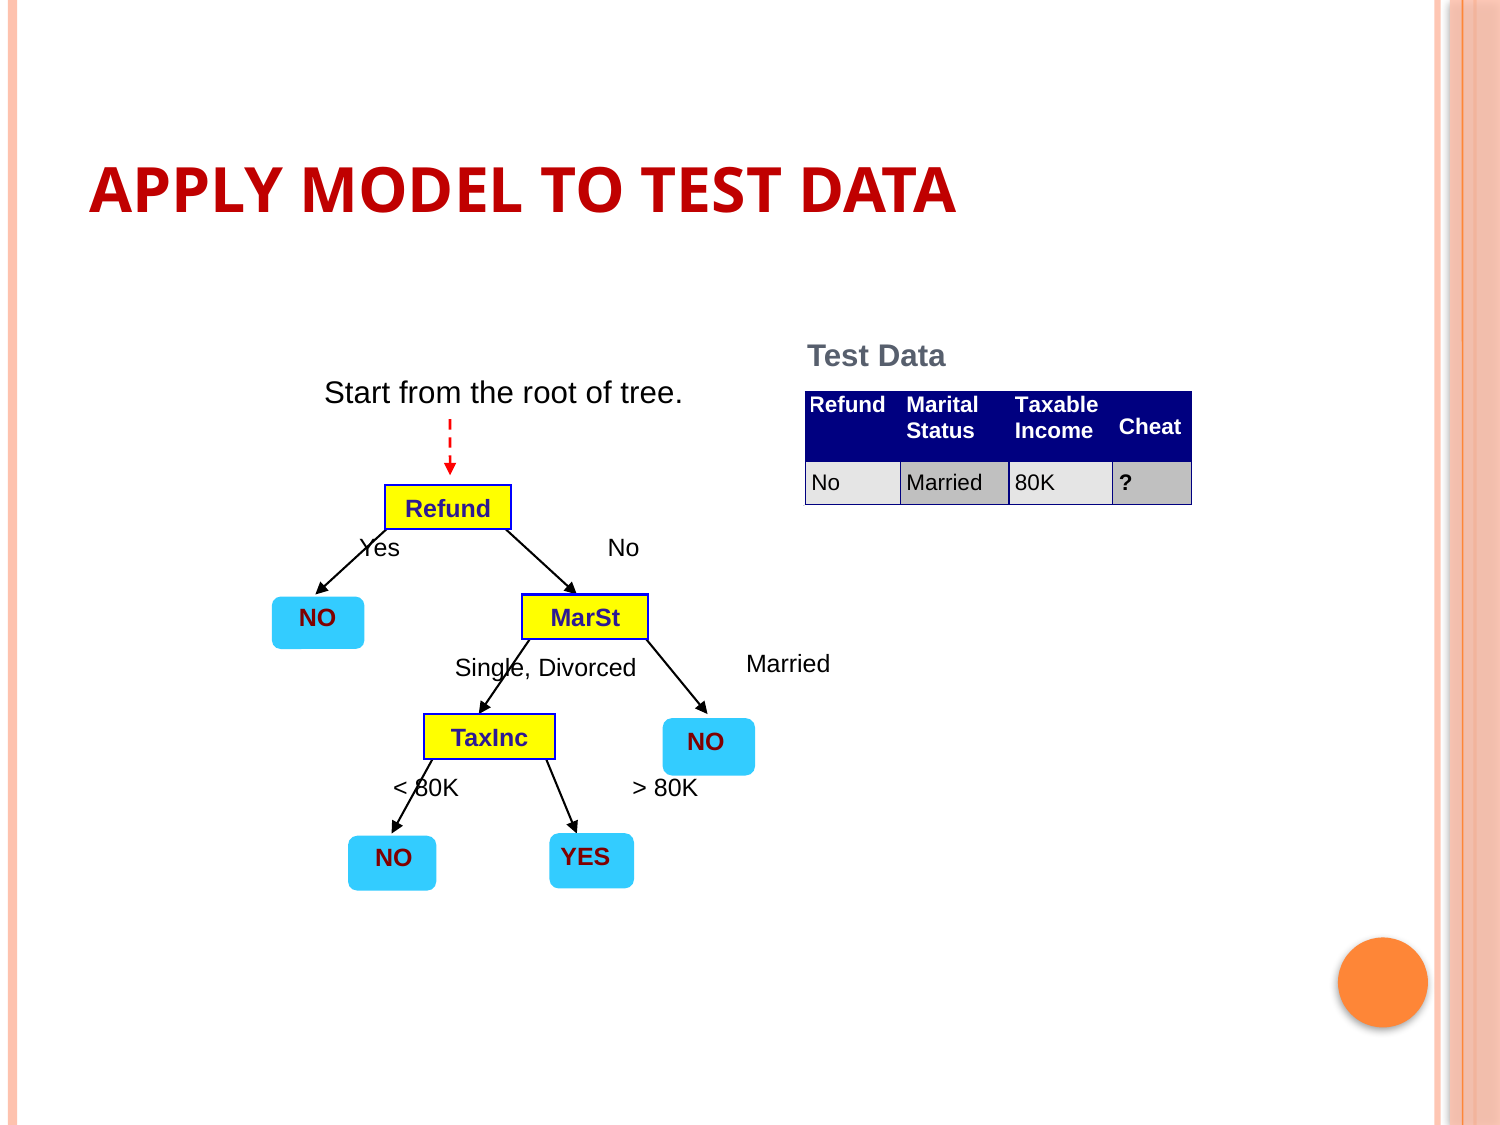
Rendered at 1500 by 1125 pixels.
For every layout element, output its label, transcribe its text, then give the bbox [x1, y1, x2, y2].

text_box Start from the root of tree. [309, 372, 732, 417]
text_box Test Data [778, 334, 975, 380]
text_box [443, 462, 457, 476]
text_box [796, 390, 1209, 531]
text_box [271, 484, 798, 892]
title Apply Model to Test Data [75, 45, 1300, 233]
